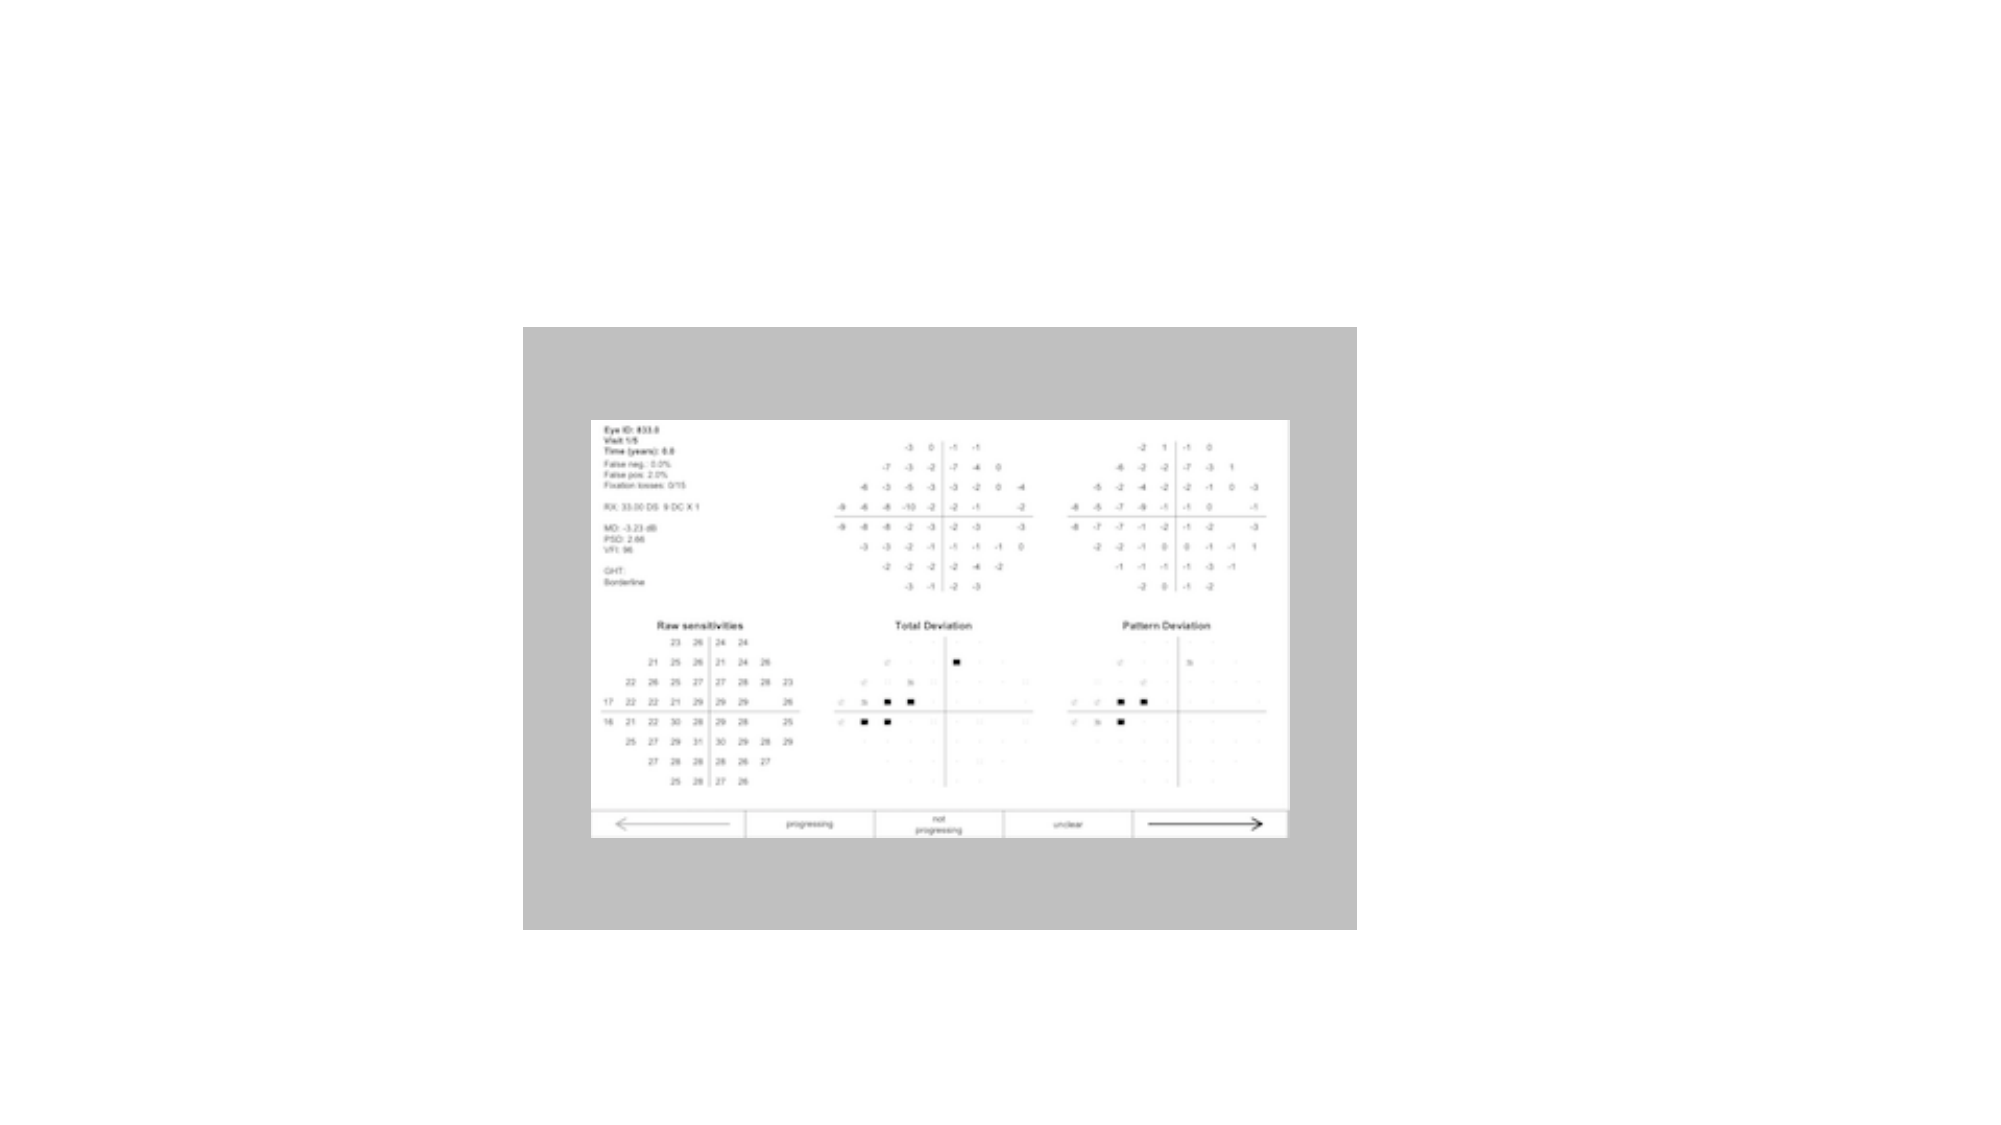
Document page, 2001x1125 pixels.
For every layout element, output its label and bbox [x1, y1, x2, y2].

text_box [523, 327, 1357, 930]
